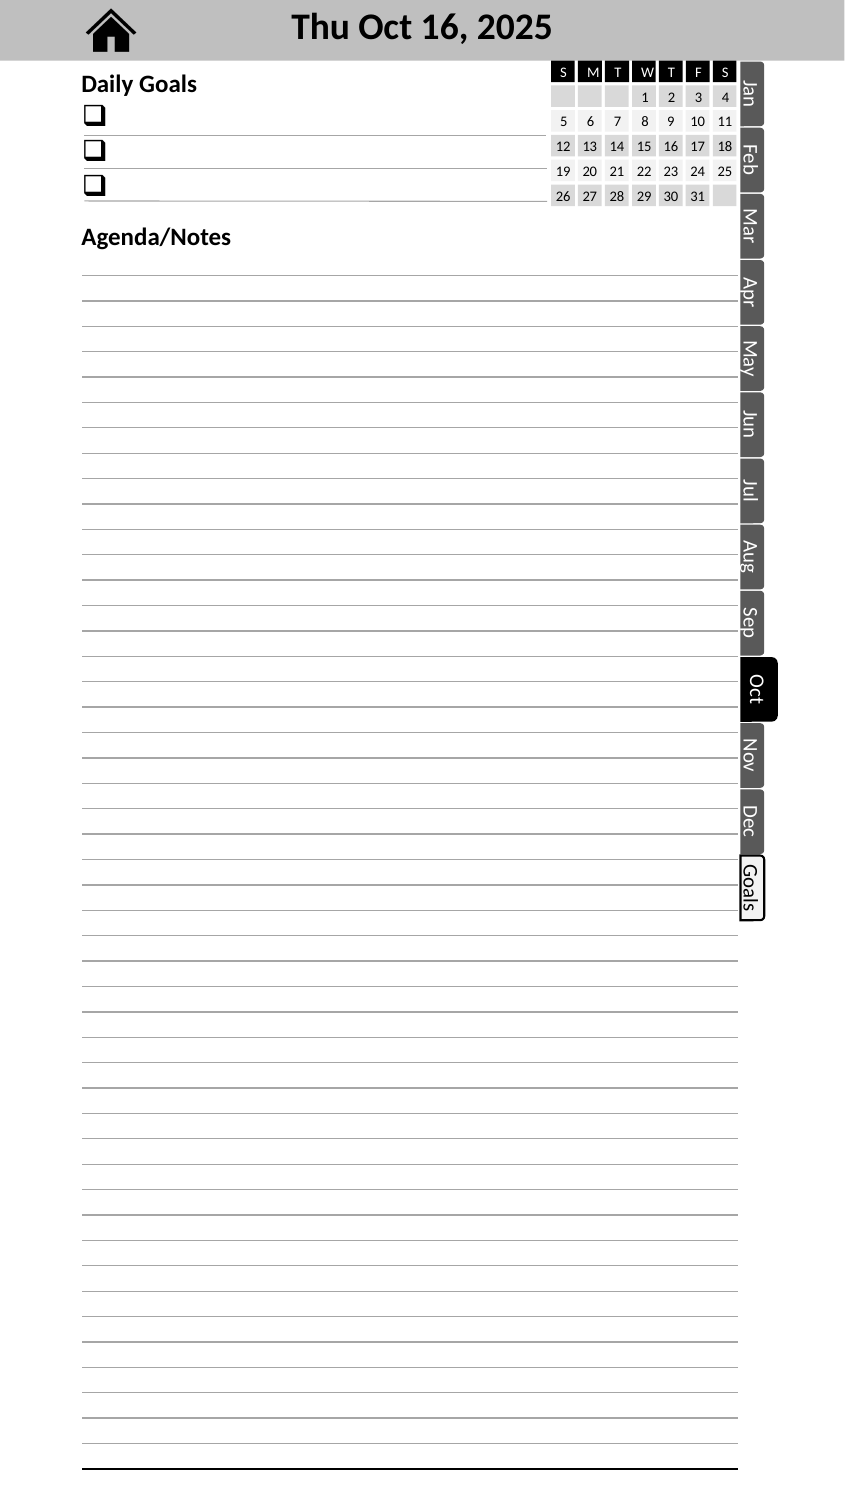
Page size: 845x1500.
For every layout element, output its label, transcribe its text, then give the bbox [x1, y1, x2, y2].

picture [82, 1, 140, 59]
list Thu Oct 16, 2025 [190, 0, 655, 61]
